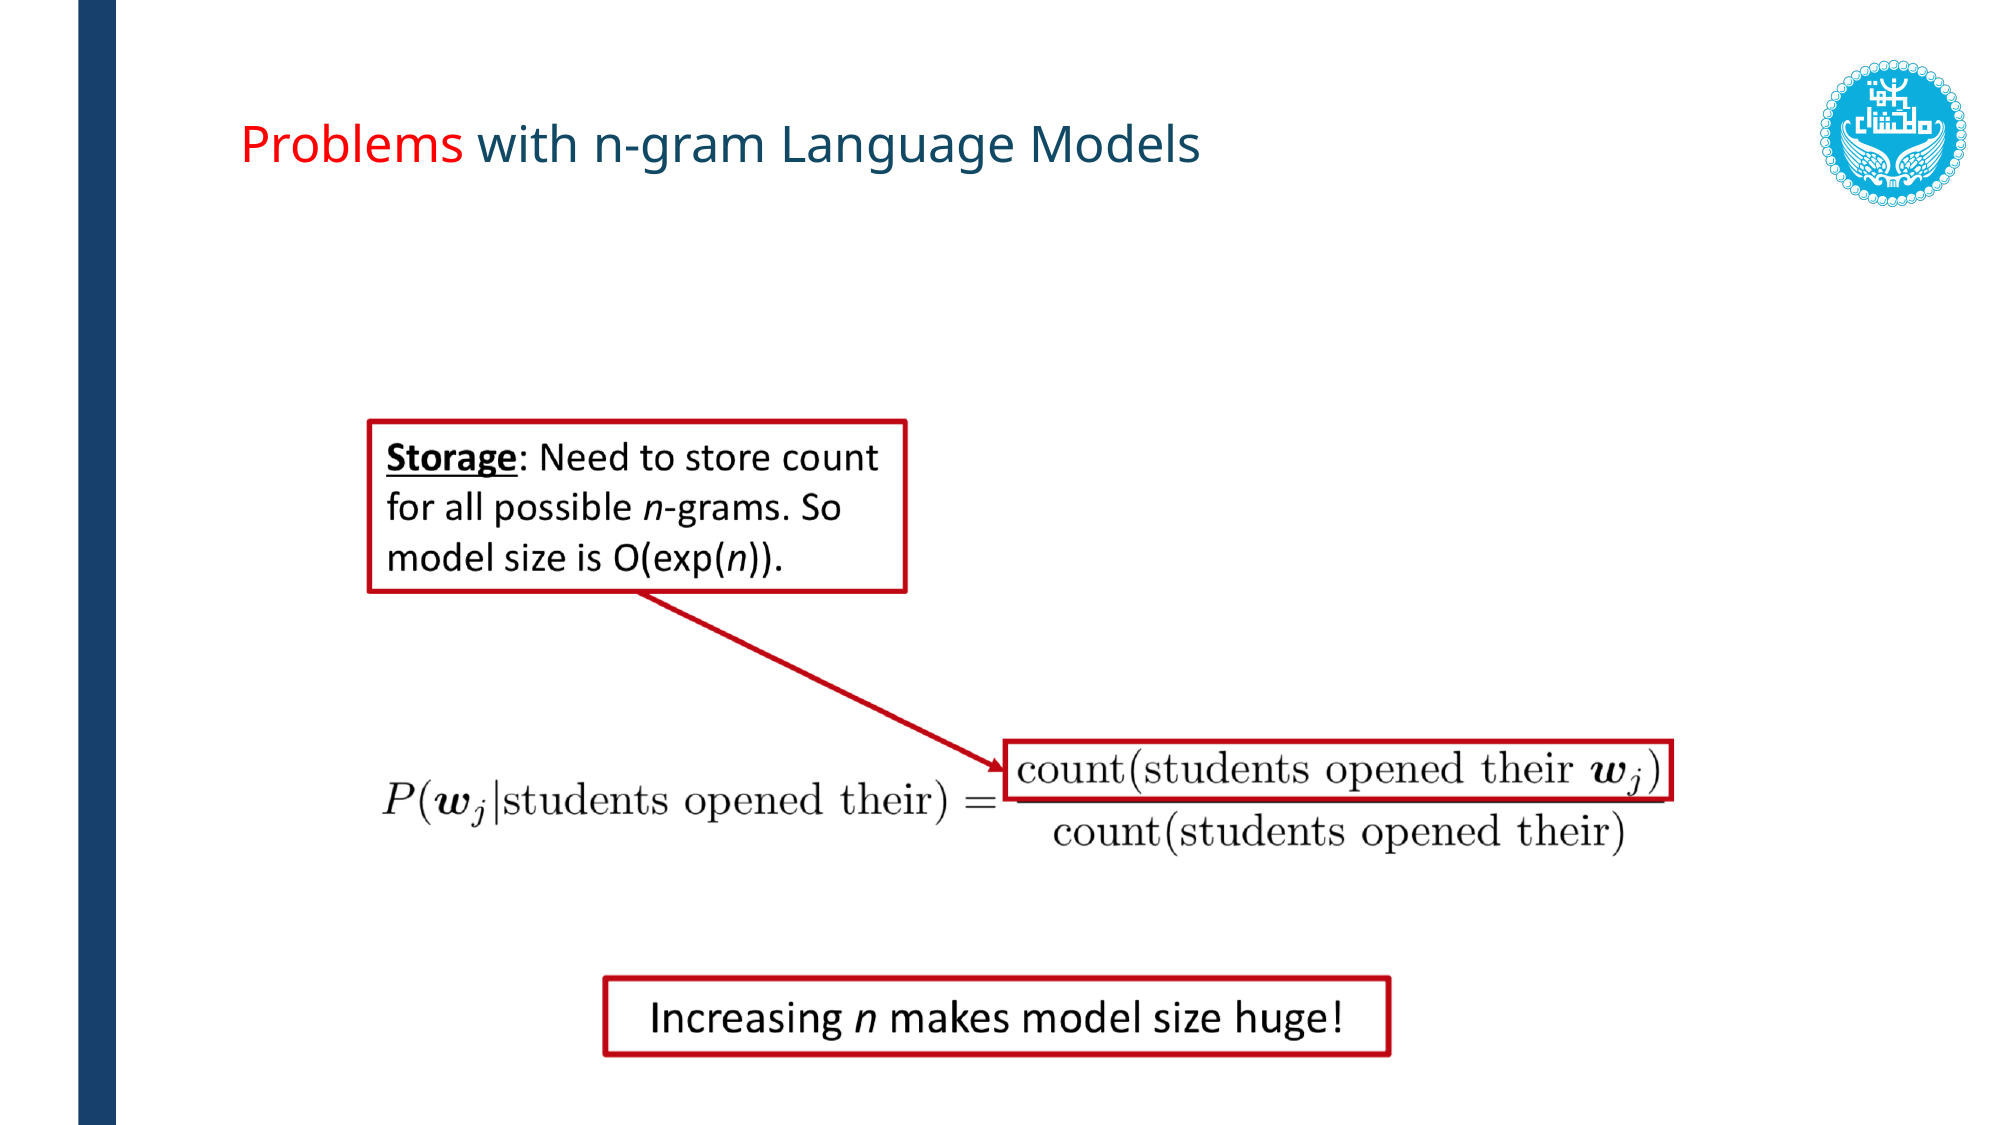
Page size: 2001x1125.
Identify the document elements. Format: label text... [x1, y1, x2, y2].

title Problems with n-gram Language Models [225, 112, 1800, 244]
picture [335, 381, 1748, 1121]
picture [1819, 58, 1968, 208]
